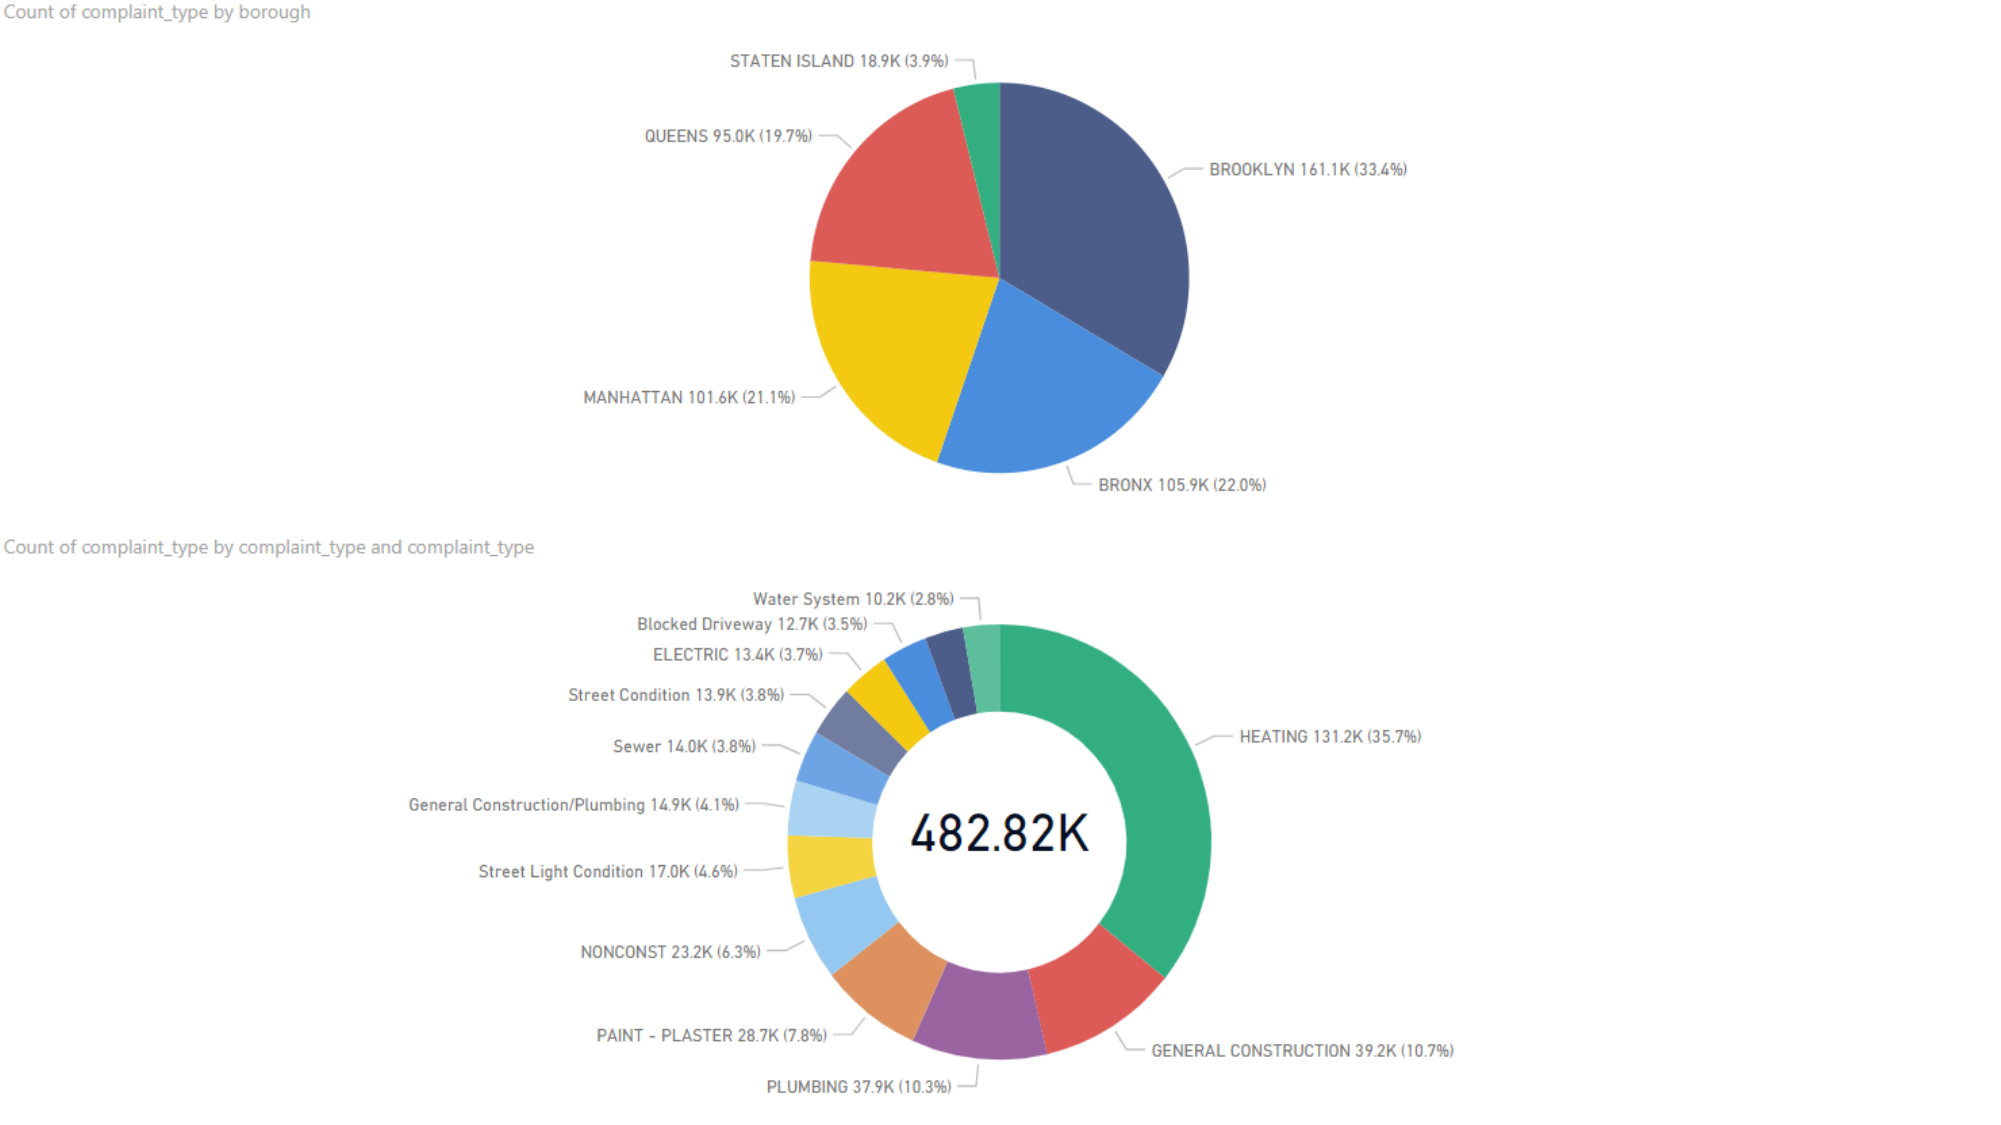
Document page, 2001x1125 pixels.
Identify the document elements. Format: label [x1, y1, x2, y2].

list [0, 0, 2000, 1125]
